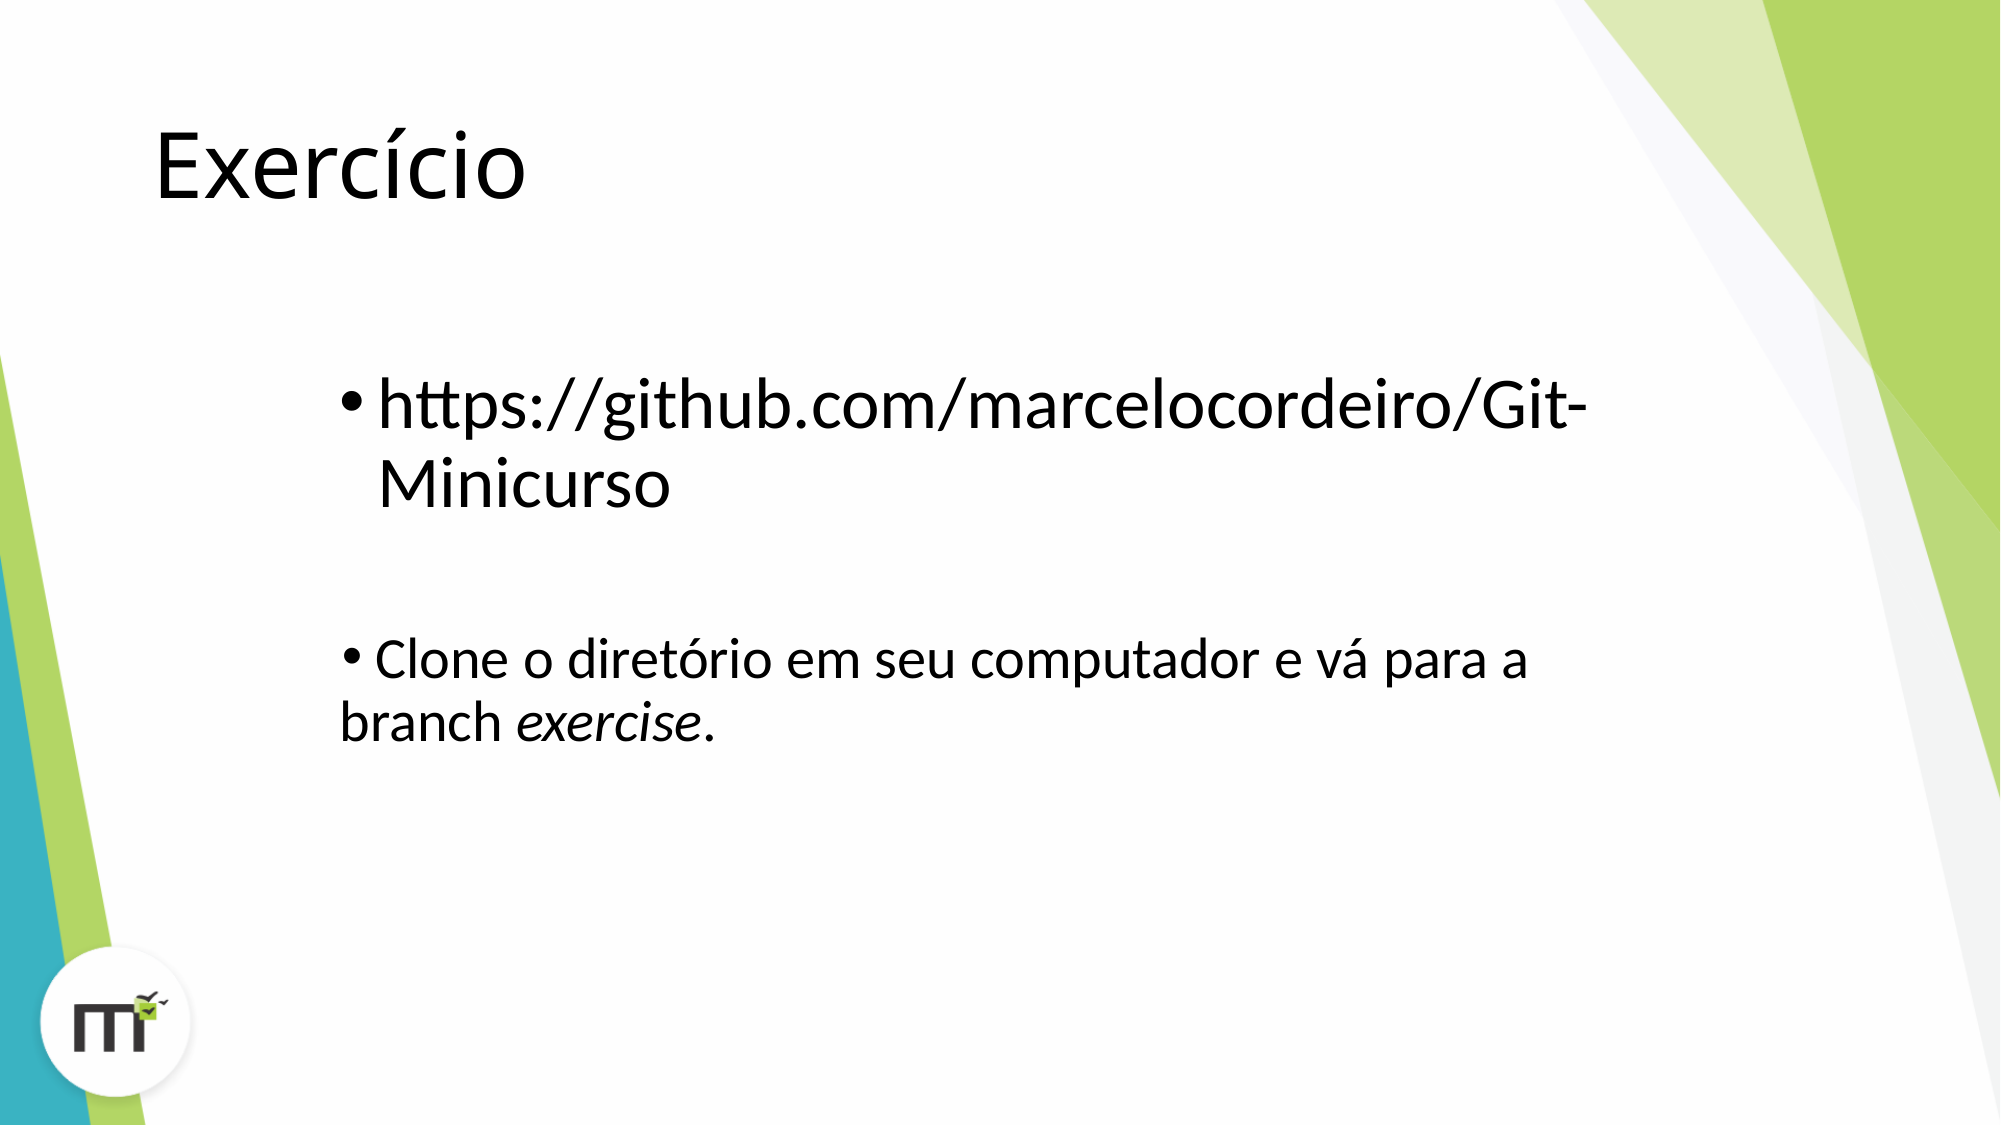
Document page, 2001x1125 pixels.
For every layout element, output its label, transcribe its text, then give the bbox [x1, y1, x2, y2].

list https://github.com/marcelocordeiro/Git-Minicurso Clone o diretório em seu computador e vá para a branch exercise. [324, 358, 1675, 988]
text_box [373, 372, 1592, 516]
picture [0, 0, 2001, 1125]
title Exercício [137, 59, 1863, 278]
